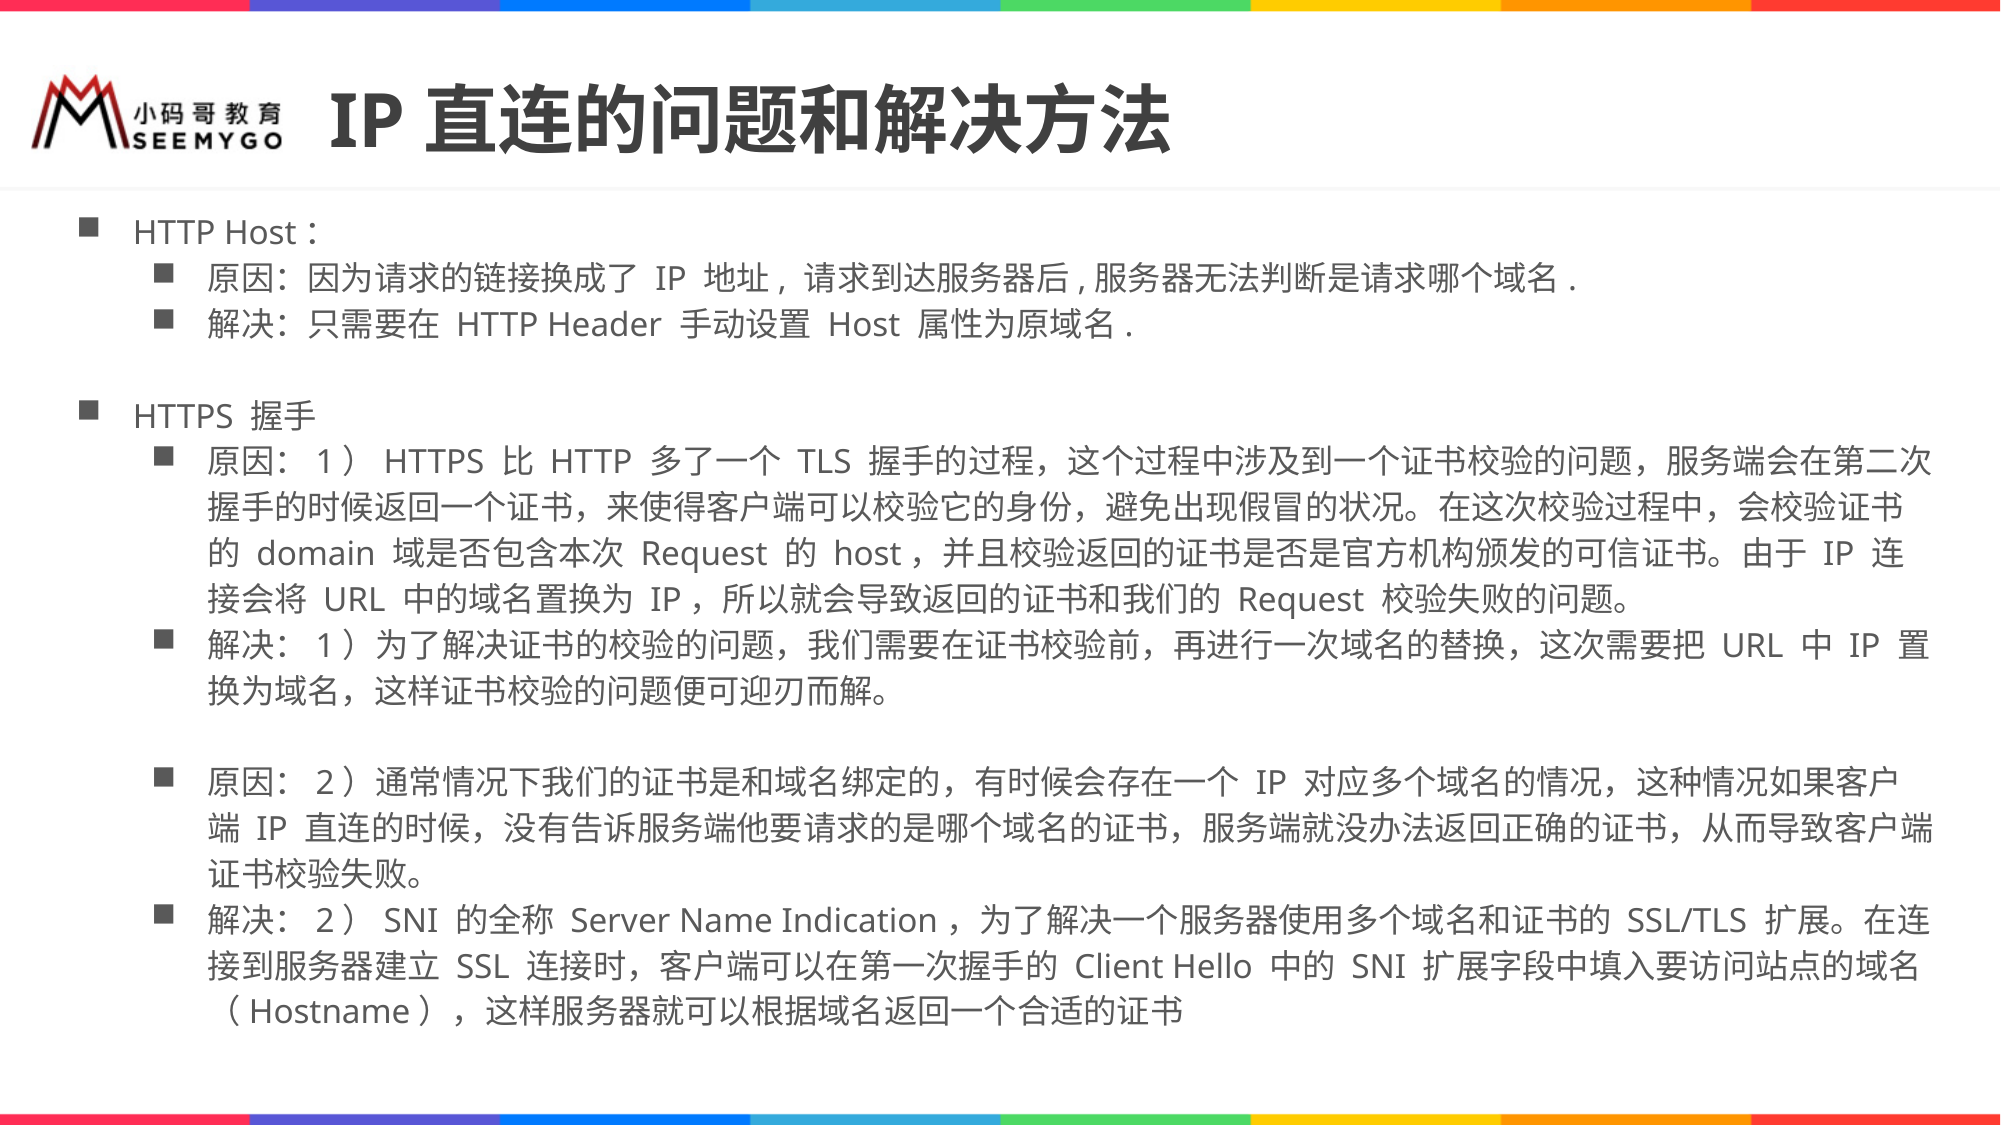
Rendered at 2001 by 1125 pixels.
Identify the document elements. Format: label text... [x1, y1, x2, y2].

text_box HTTP Host： 原因：因为请求的链接换成了 IP 地址, 请求到达服务器后,服务器无法判断是请求哪个域名. 解决：只需要在 HTTP Header 手动设置 Host 属性为原域名. HTTPS 握手 原因：1）HTTPS 比 HTTP 多了一个 TLS 握手的过程，这个过程中涉及到一个证书校验的问题，服务端会在第二次握手的时候返回一个证书，来使得客户端可以校验它的身份，避免出现假冒的状况。在这次校验过程中，会校验证书的 domain 域是否包含本次 Request 的 host，并且校验返回的证书是否是官方机构颁发的可信证书。由于 IP 连接会将 URL 中的域名置换为 IP，所以就会导致返回的证书和我们的 Request 校验失败的问题。 解决：1）为了解决证书的校验的问题，我们需要在证书校验前，再进行一次域名的替换，这次需要把 URL 中 IP 置换为域名，这样证书校验的问题便可迎刃而解。 原因：2）通常情况下我们的证书是和域名绑定的，有时候会存在一个 IP 对应多个域名的情况，这种情况如果客户端 IP 直连的时候，没有告诉服务端他要请求的是哪个域名的证书，服务端就没办法返回正确的证书，从而导致客户端证书校验失败。 解决：2）SNI 的全称 Server Name Indication，为了解决一个服务器使用多个域名和证书的 SSL/TLS 扩展。在连接到服务器建立 SSL 连接时，客户端可以在第一次握手的 Client Hello 中的 SNI 扩展字段中填入要访问站点的域名（Hostname），这样服务器就可以根据域名返回一个合适的证书 [61, 198, 1949, 1076]
picture [0, 0, 2001, 1125]
title IP直连的问题和解决方法 [314, 64, 1968, 182]
